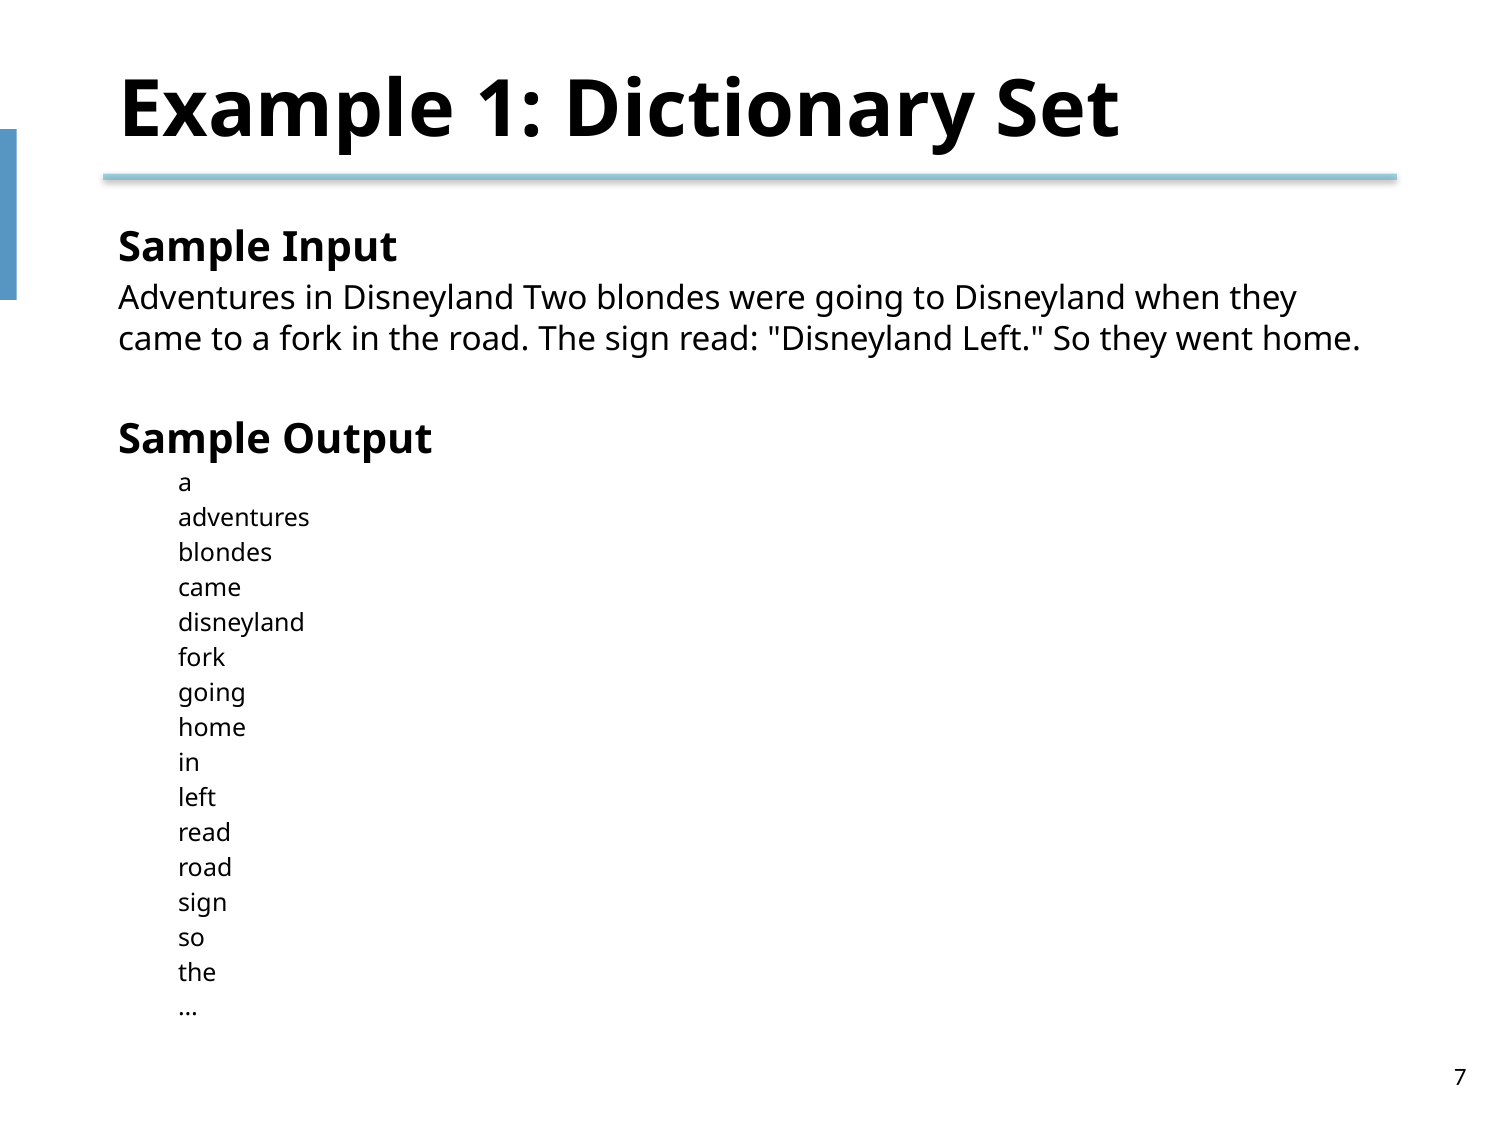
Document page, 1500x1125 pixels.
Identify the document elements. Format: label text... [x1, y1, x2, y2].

slide_number 7 [1131, 1045, 1482, 1106]
list Sample Input Adventures in Disneyland Two blondes were going to Disneyland when they came to a fork in the road. The sign read: "Disneyland Left." So they went home. Sample Output a adventures blondes came disneyland fork going home in left read road sign so the … [103, 212, 1397, 1082]
title Example 1: Dictionary Set [103, 25, 1397, 185]
